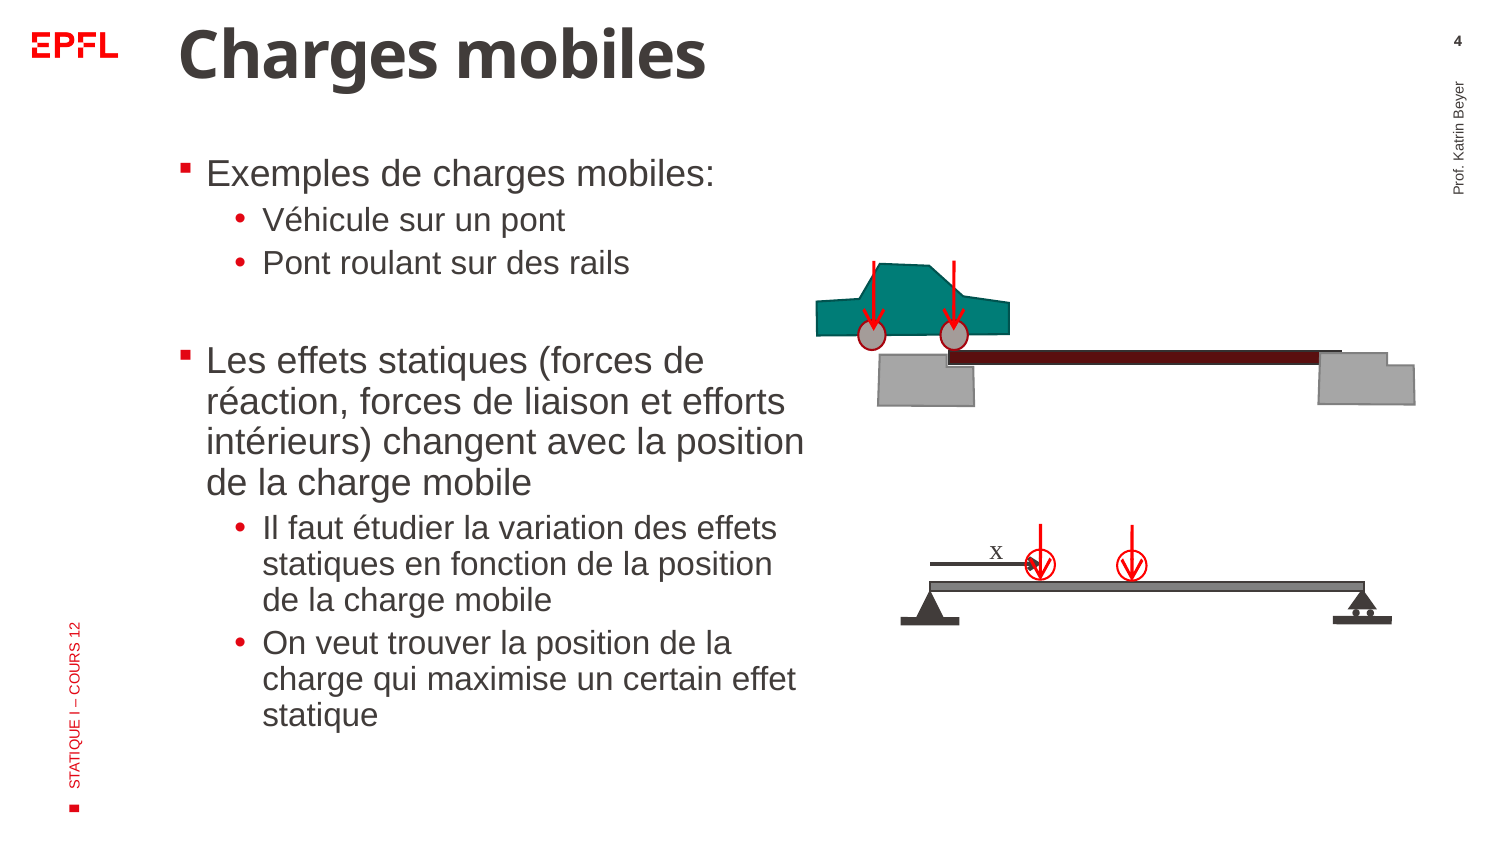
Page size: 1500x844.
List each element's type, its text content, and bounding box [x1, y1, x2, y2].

title Charges mobiles [148, 21, 1300, 198]
slide_number 4 [1415, 32, 1500, 59]
text_box [948, 350, 1342, 365]
picture [21, 21, 129, 69]
list Exemples de charges mobiles: Véhicule sur un pont Pont roulant sur des rails Les effets statiques (forces de réaction, forces de liaison et efforts intérieurs) changent avec la position de la charge mobile Il faut étudier la variation des effets statiques en fonction de la position de la charge mobile On veut trouver la position de la charge qui maximise un certain effet statique [148, 198, 832, 844]
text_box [816, 260, 1009, 350]
text_box [1317, 352, 1416, 406]
slide_number STATIQUE I – COURS 12 [0, 256, 149, 805]
text_box [876, 353, 976, 408]
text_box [900, 523, 1392, 622]
footer Prof. Katrin Beyer [1415, 59, 1500, 641]
